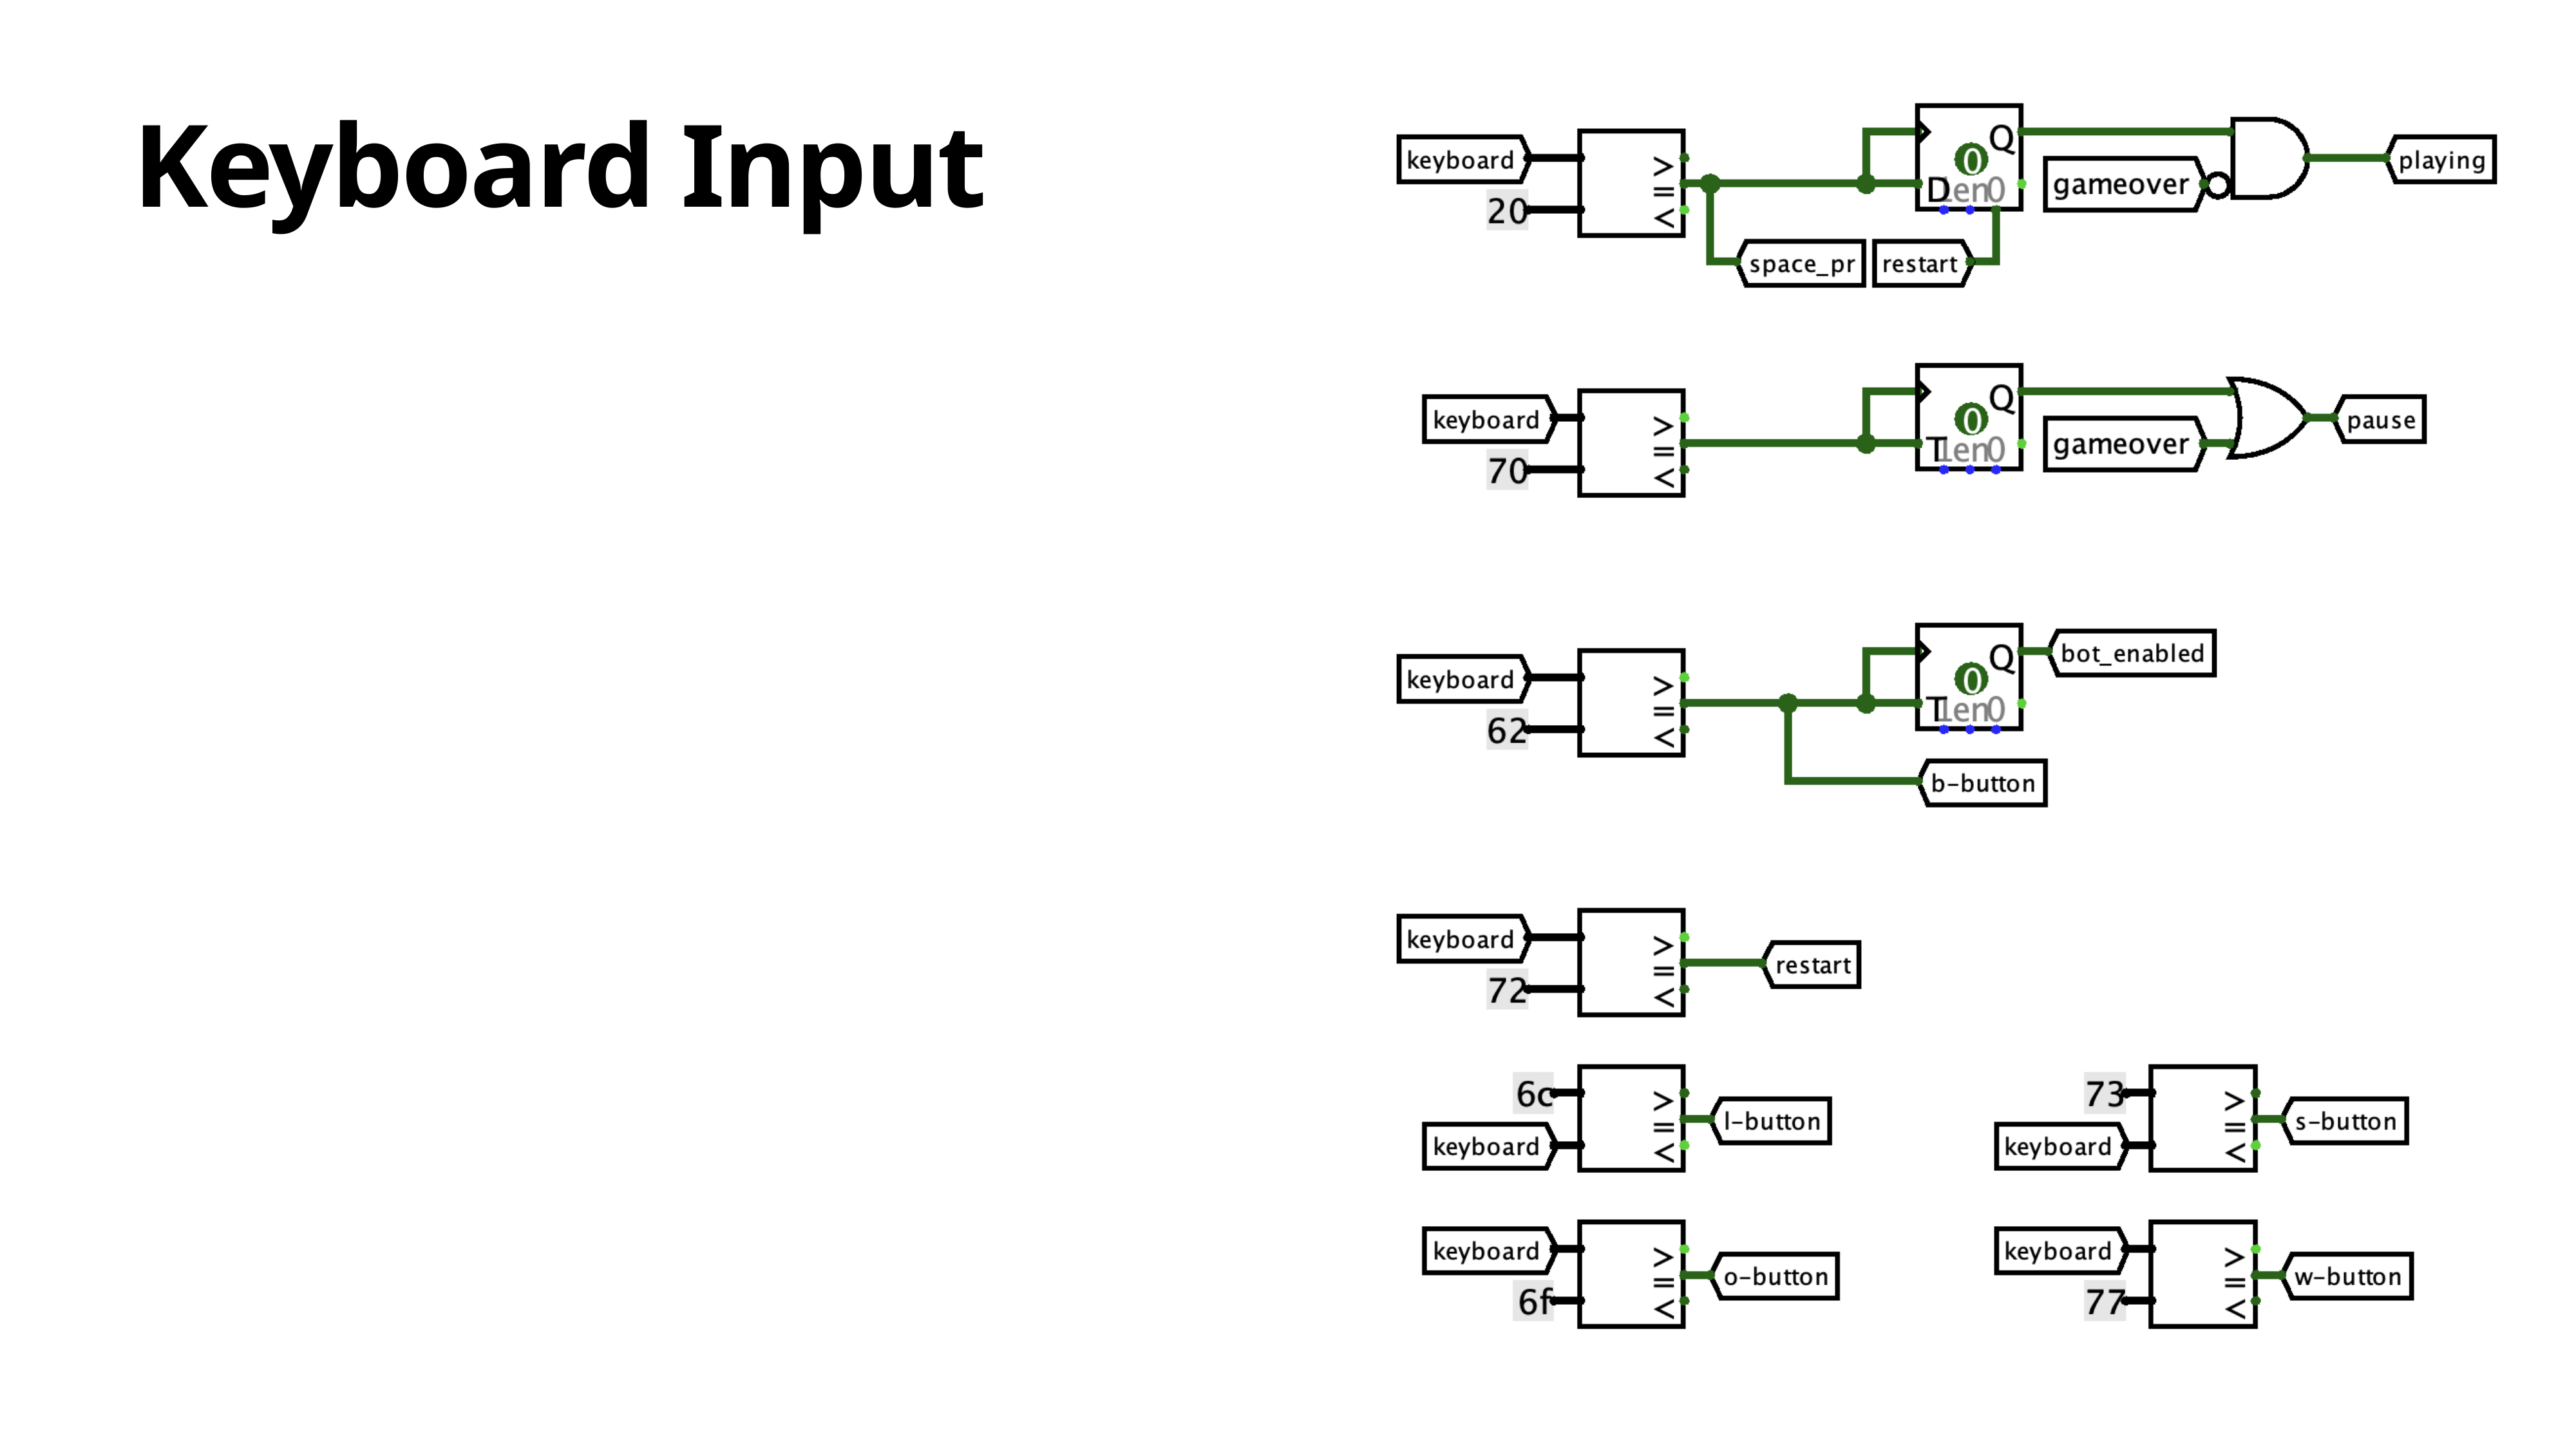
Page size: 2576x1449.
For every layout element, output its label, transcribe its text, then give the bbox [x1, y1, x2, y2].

title Keyboard Input [127, 113, 1340, 266]
picture [1340, 76, 2548, 1373]
